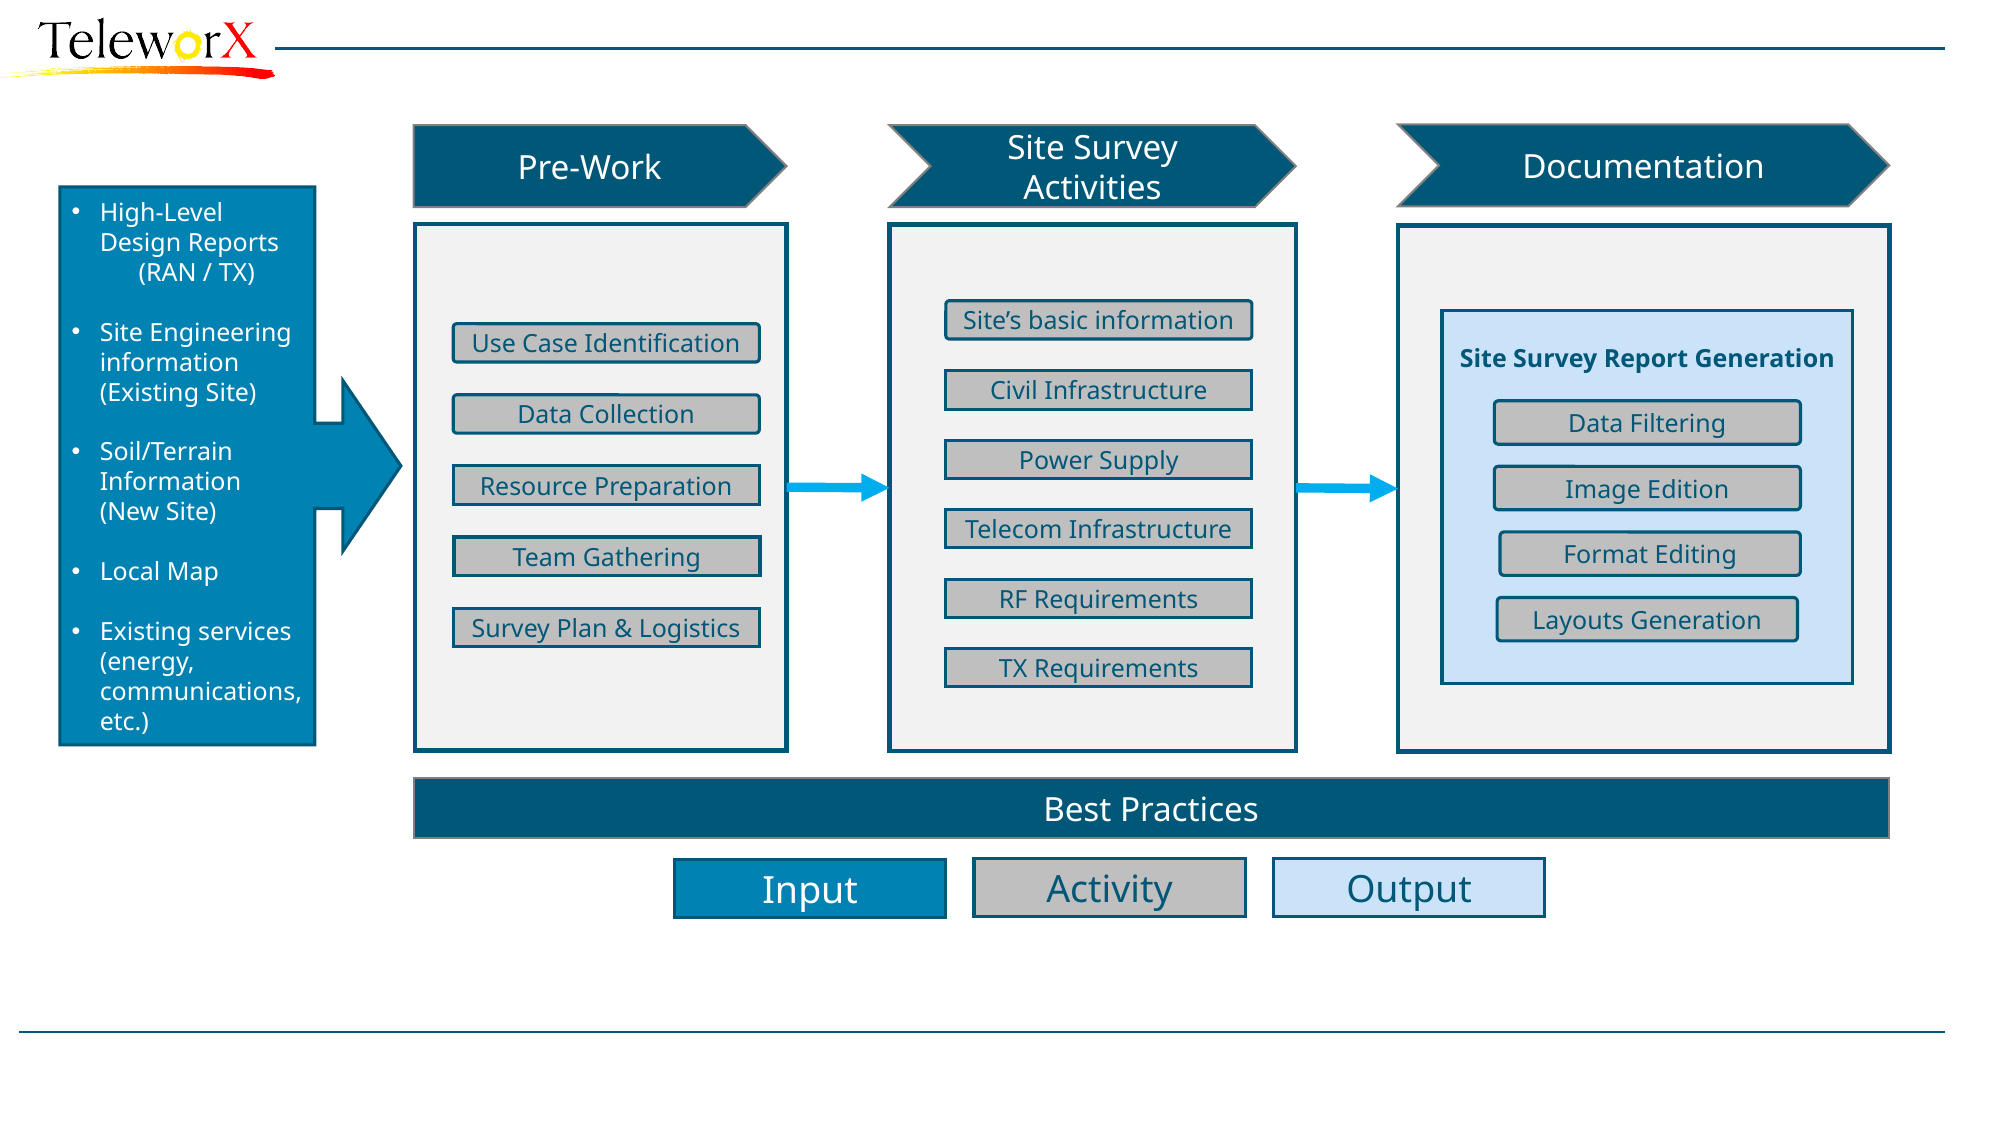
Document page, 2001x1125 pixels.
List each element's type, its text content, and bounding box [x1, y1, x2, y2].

text_box Format Editing [1498, 530, 1802, 577]
text_box Use Case Identification [452, 322, 761, 364]
text_box Activity [973, 858, 1246, 918]
text_box Best Practices [413, 777, 1890, 839]
text_box Data Collection [452, 393, 761, 435]
text_box Documentation [1395, 123, 1891, 208]
text_box Telecom Infrastructure [945, 509, 1253, 549]
text_box [1397, 224, 1890, 753]
text_box Team Gathering [453, 536, 761, 576]
text_box Site’s basic information [944, 299, 1253, 341]
text_box Layouts Generation [1496, 596, 1799, 642]
text_box Output [1272, 858, 1546, 918]
text_box Civil Infrastructure [945, 370, 1253, 410]
text_box RF Requirements [945, 578, 1253, 618]
text_box Pre-Work [412, 124, 789, 209]
text_box Site Survey Report Generation [1441, 310, 1854, 685]
text_box Input [674, 859, 947, 919]
text_box Data Filtering [1493, 399, 1802, 446]
text_box Resource Preparation [452, 465, 760, 505]
text_box Site Survey Activities [886, 124, 1298, 209]
text_box Image Edition [1493, 465, 1802, 511]
text_box Power Supply [945, 439, 1253, 479]
picture [0, 17, 276, 80]
text_box [414, 223, 788, 751]
text_box Survey Plan & Logistics [452, 607, 760, 647]
text_box High-Level Design Reports (RAN / TX) Site Engineering information (Existing Site) Soil/Terrain Information (New Site) Local Map Existing services (energy, communications, etc.) [58, 185, 403, 746]
text_box [888, 224, 1297, 752]
text_box TX Requirements [945, 648, 1253, 688]
